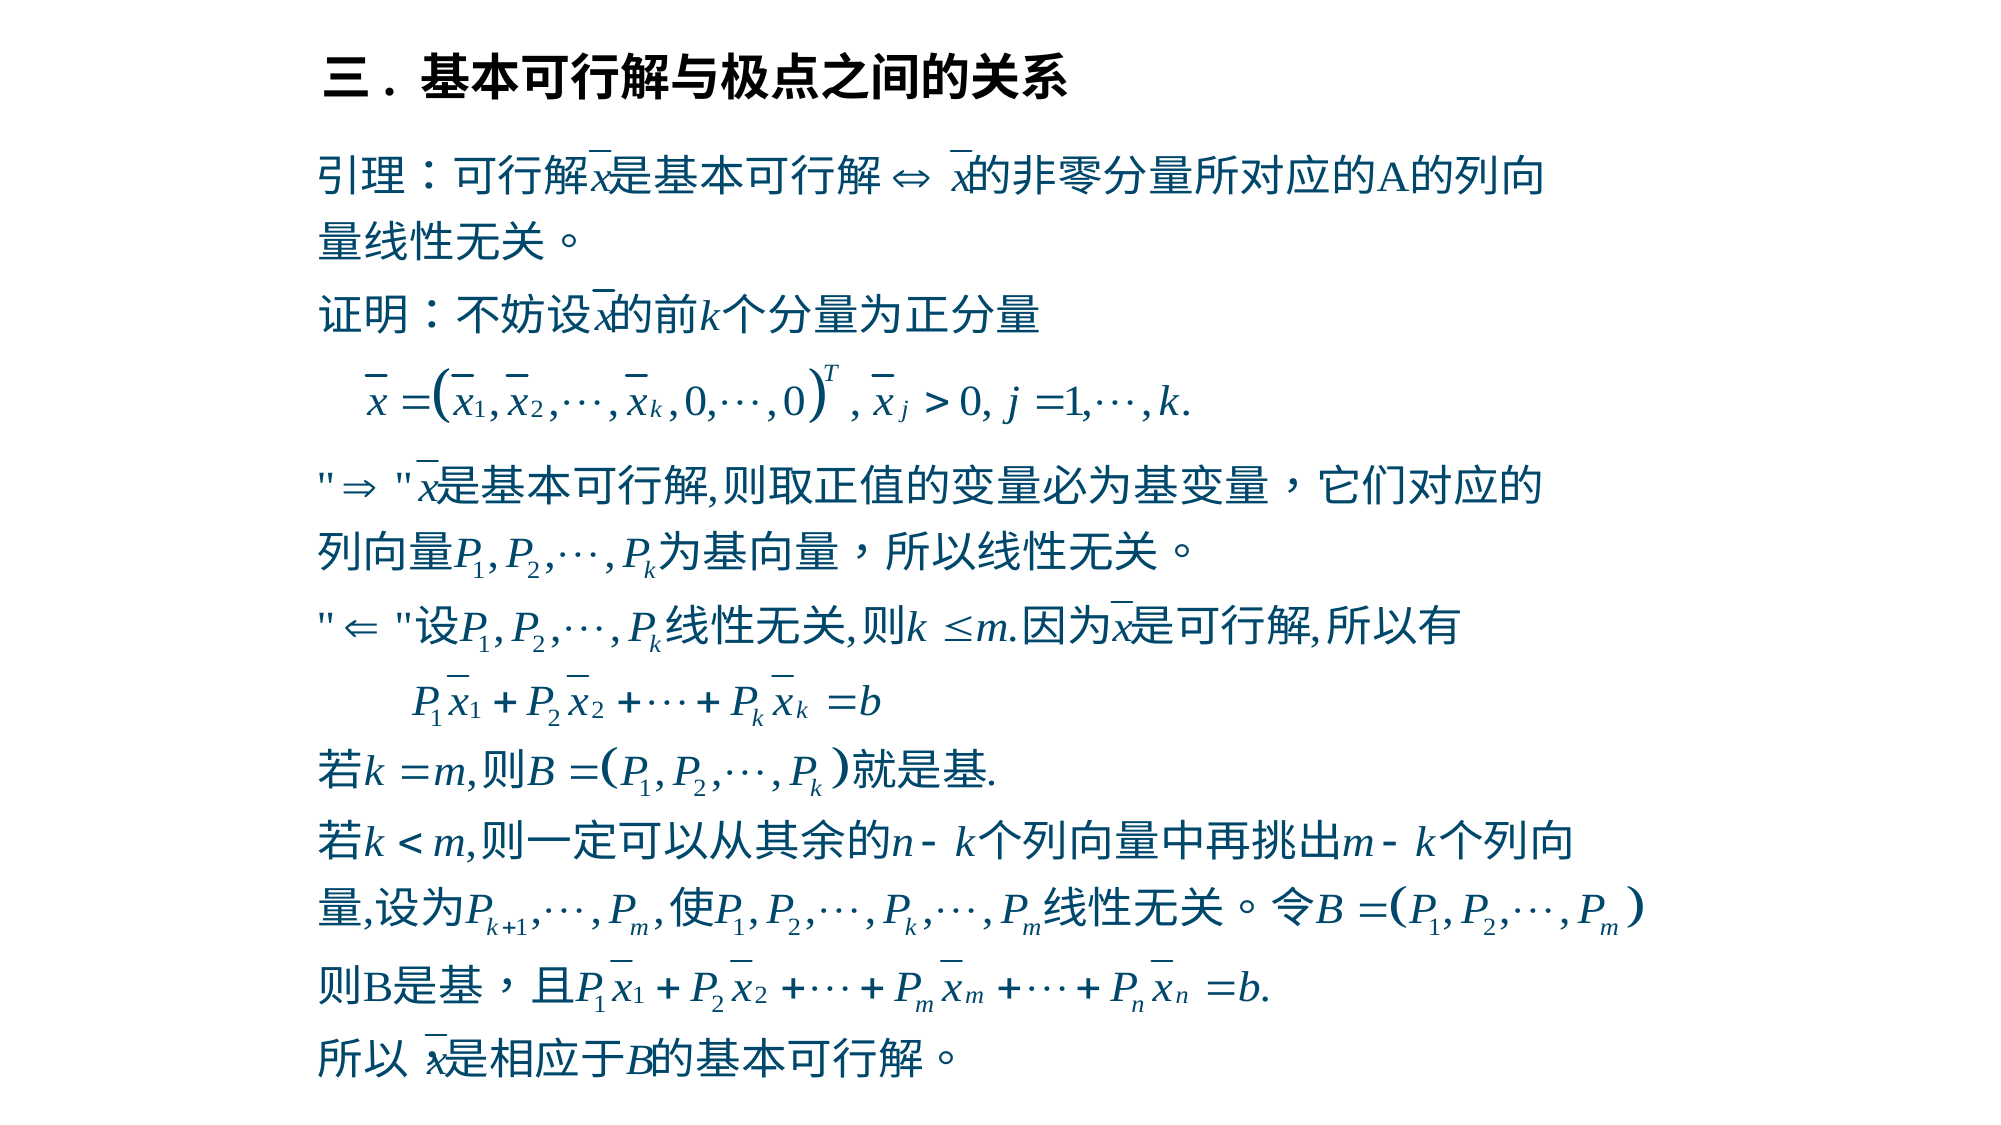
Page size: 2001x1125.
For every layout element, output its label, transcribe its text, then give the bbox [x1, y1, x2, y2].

text_box 三. 基本可行解与极点之间的关系 [306, 37, 1086, 113]
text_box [312, 139, 1646, 1088]
